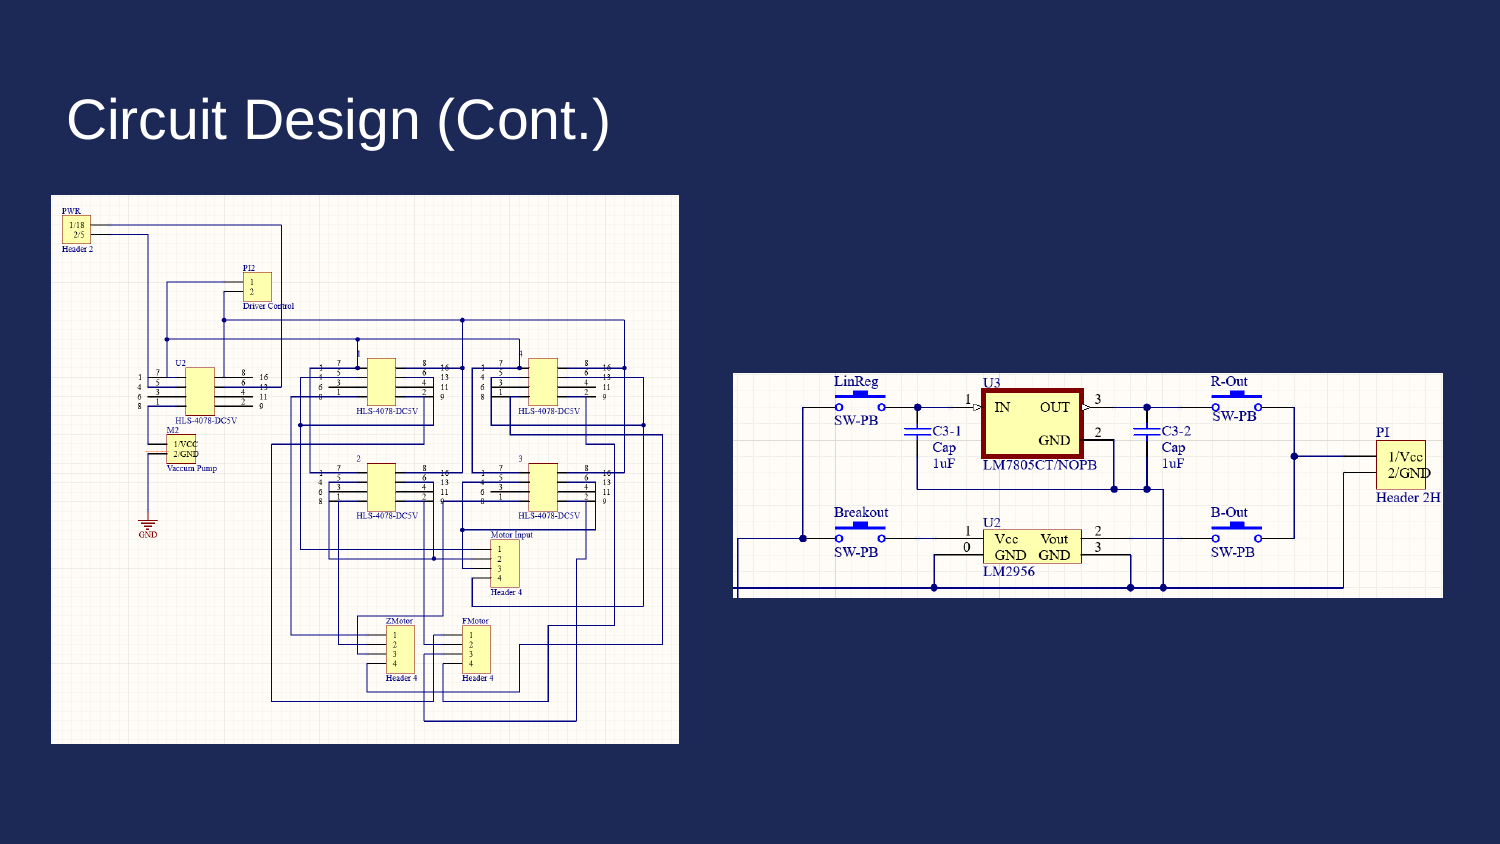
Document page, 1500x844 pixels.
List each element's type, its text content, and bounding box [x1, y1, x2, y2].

title Circuit Design (Cont.) [51, 72, 1449, 167]
picture [50, 194, 680, 744]
picture [733, 372, 1443, 598]
